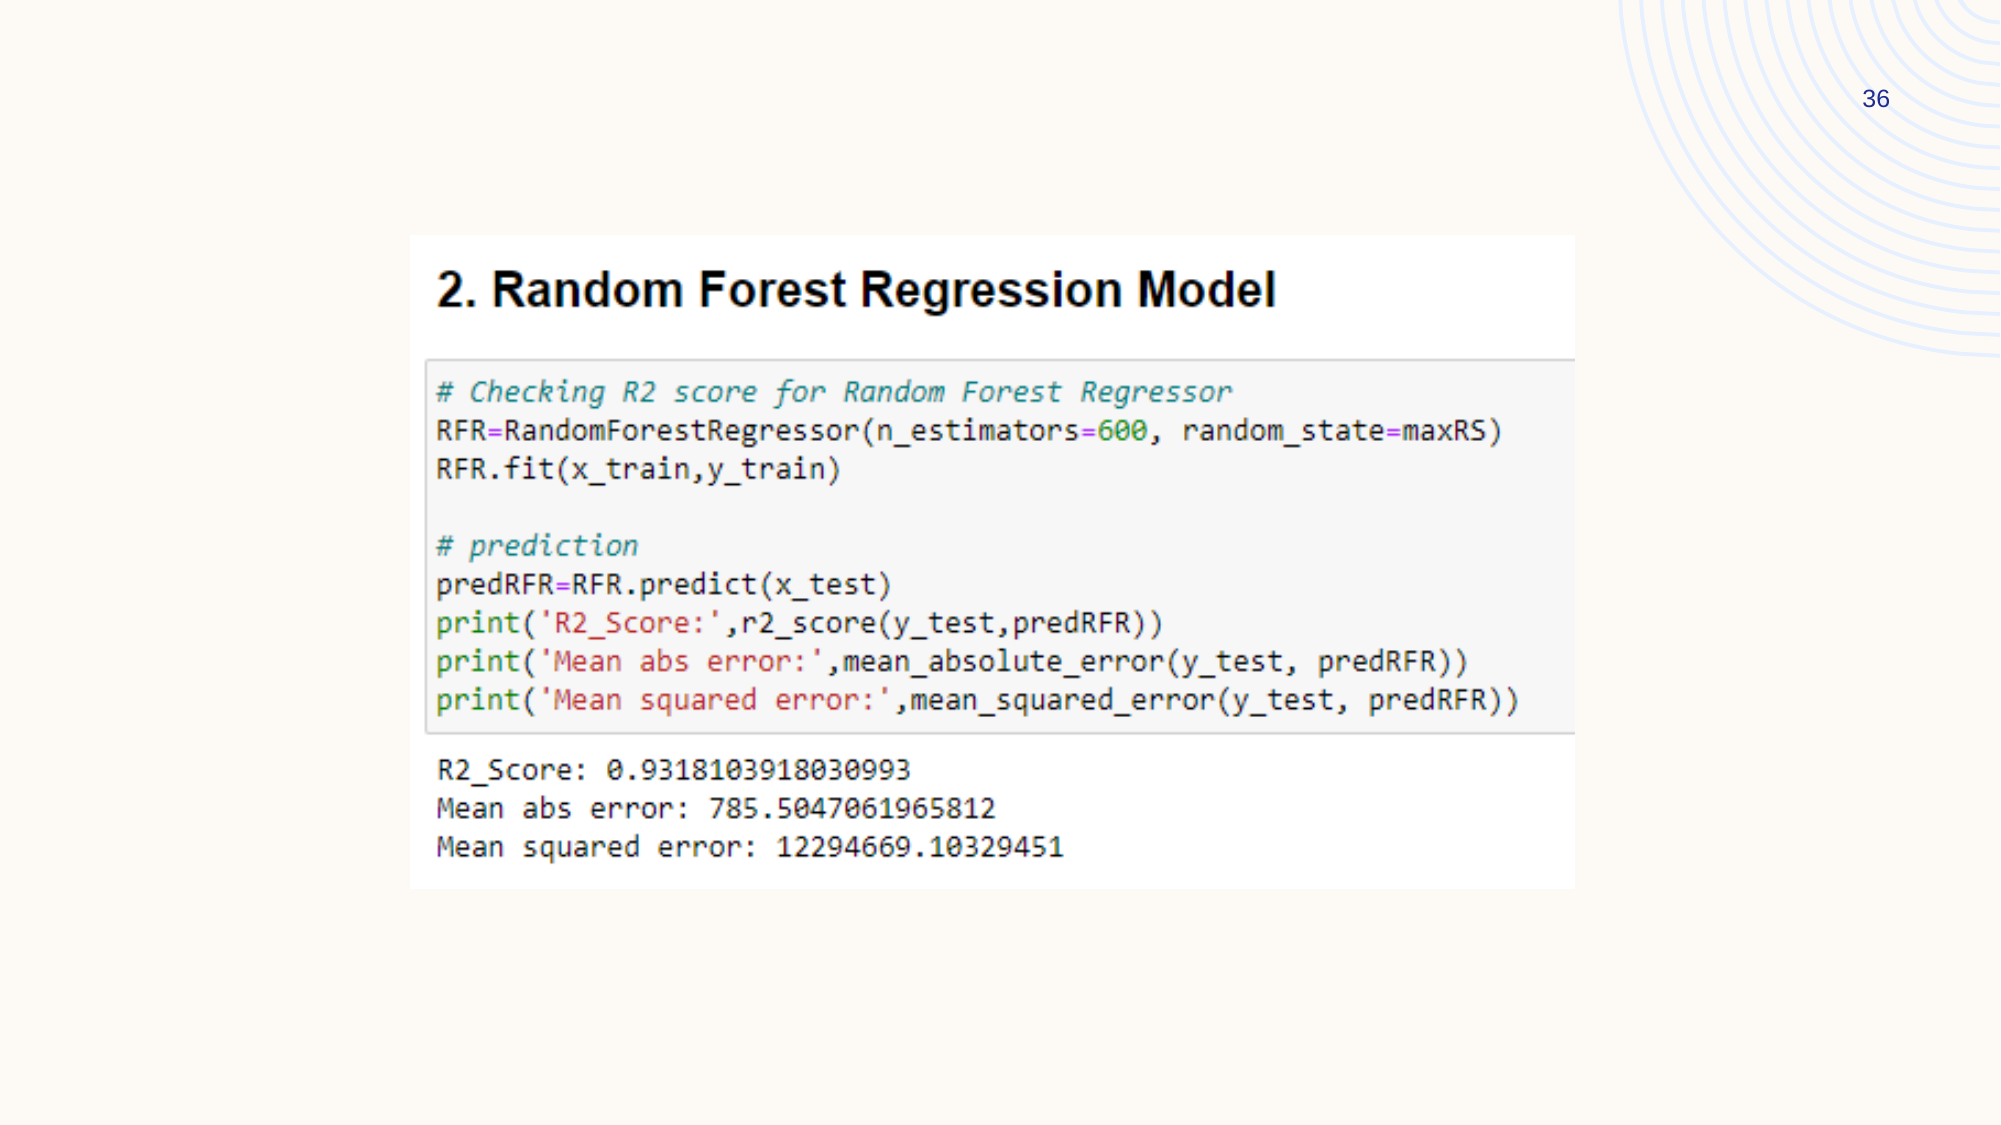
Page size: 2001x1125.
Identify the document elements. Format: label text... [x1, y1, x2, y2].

picture [410, 235, 1575, 889]
slide_number 36 [1795, 75, 1958, 120]
